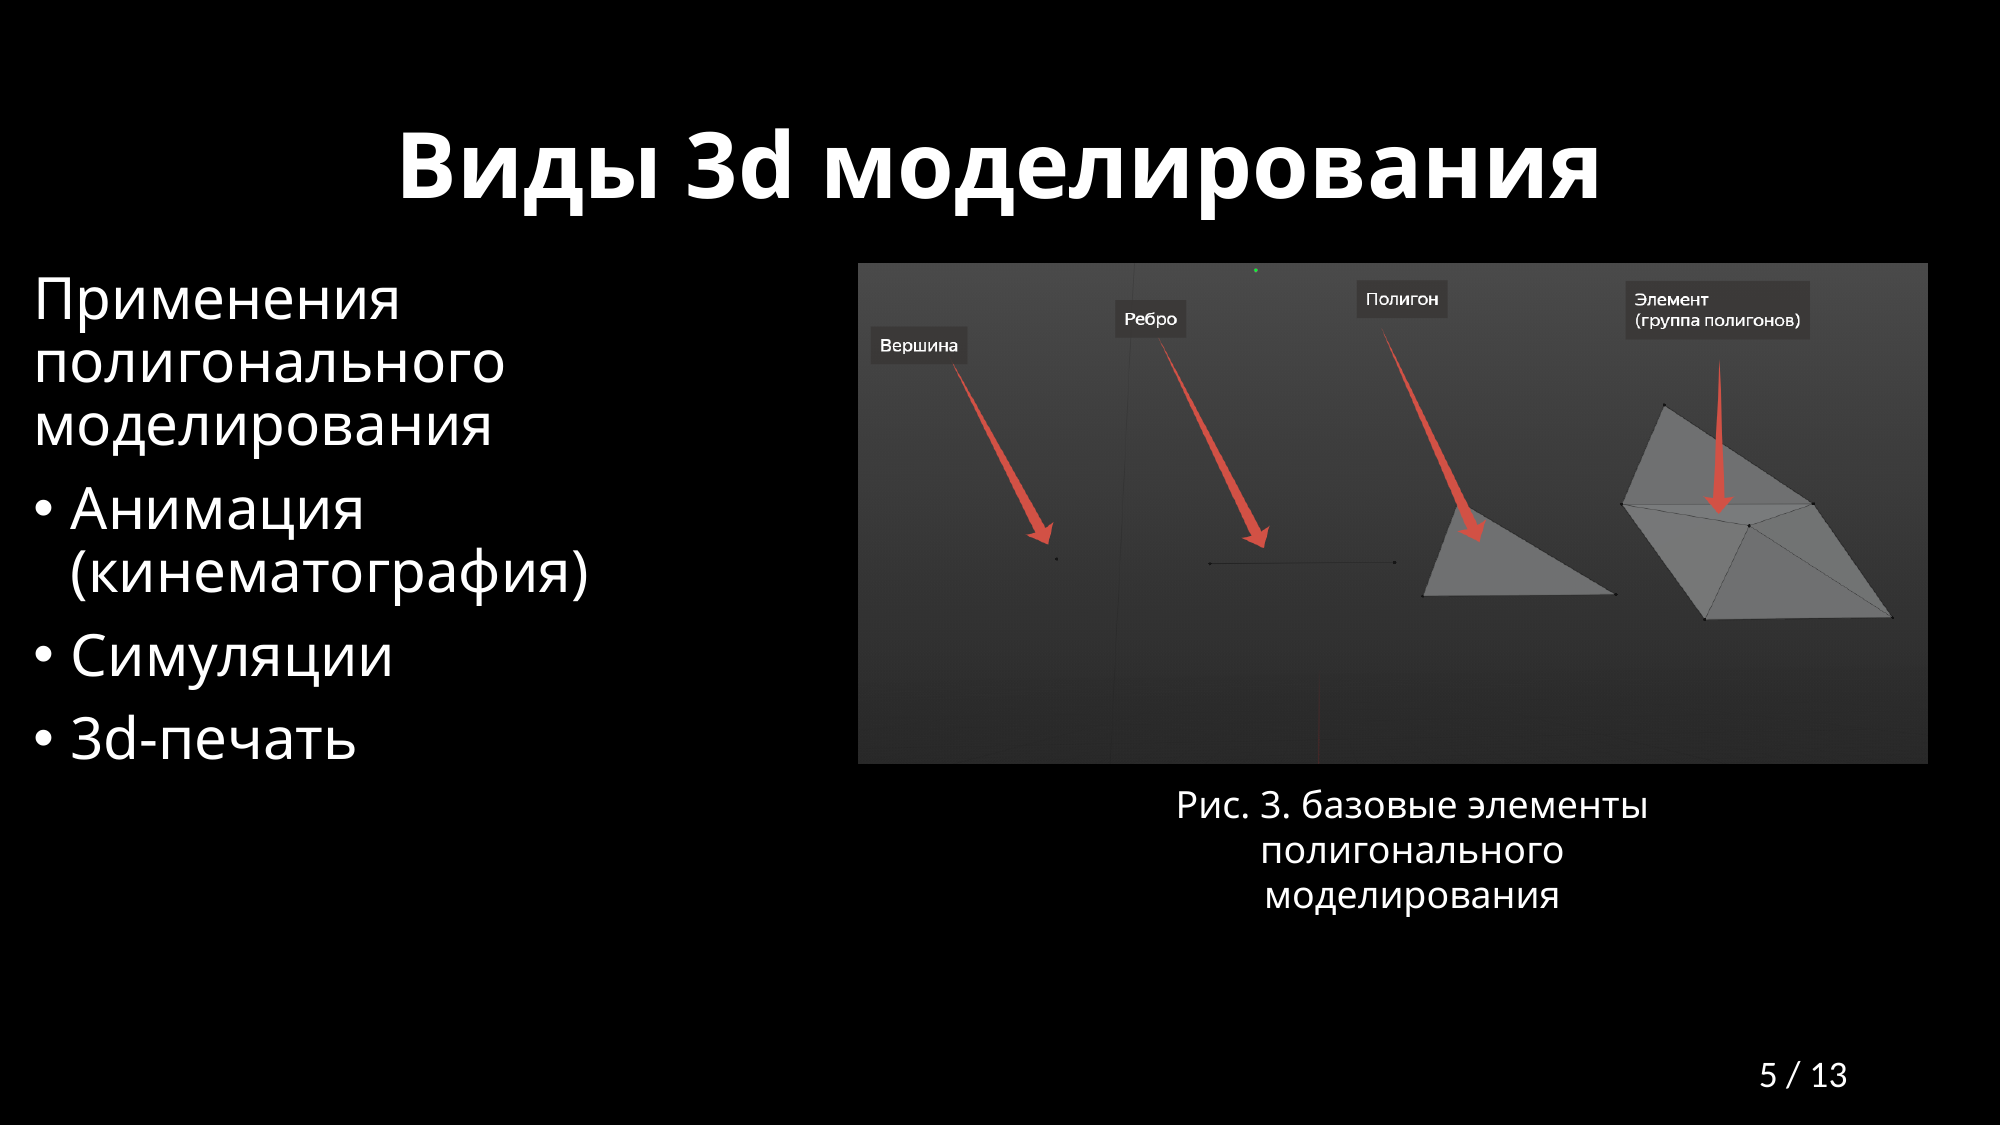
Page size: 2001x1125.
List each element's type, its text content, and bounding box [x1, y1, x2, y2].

picture [858, 263, 1928, 764]
slide_number 5 / 13 [1412, 1042, 1863, 1103]
title Виды 3d моделирования [137, 59, 1863, 263]
text_box Рис. 3. базовые элементы полигонального моделирования [1102, 774, 1723, 924]
list Применения полигонального моделирования Анимация (кинематография) Симуляции 3d-печать [18, 261, 859, 1066]
